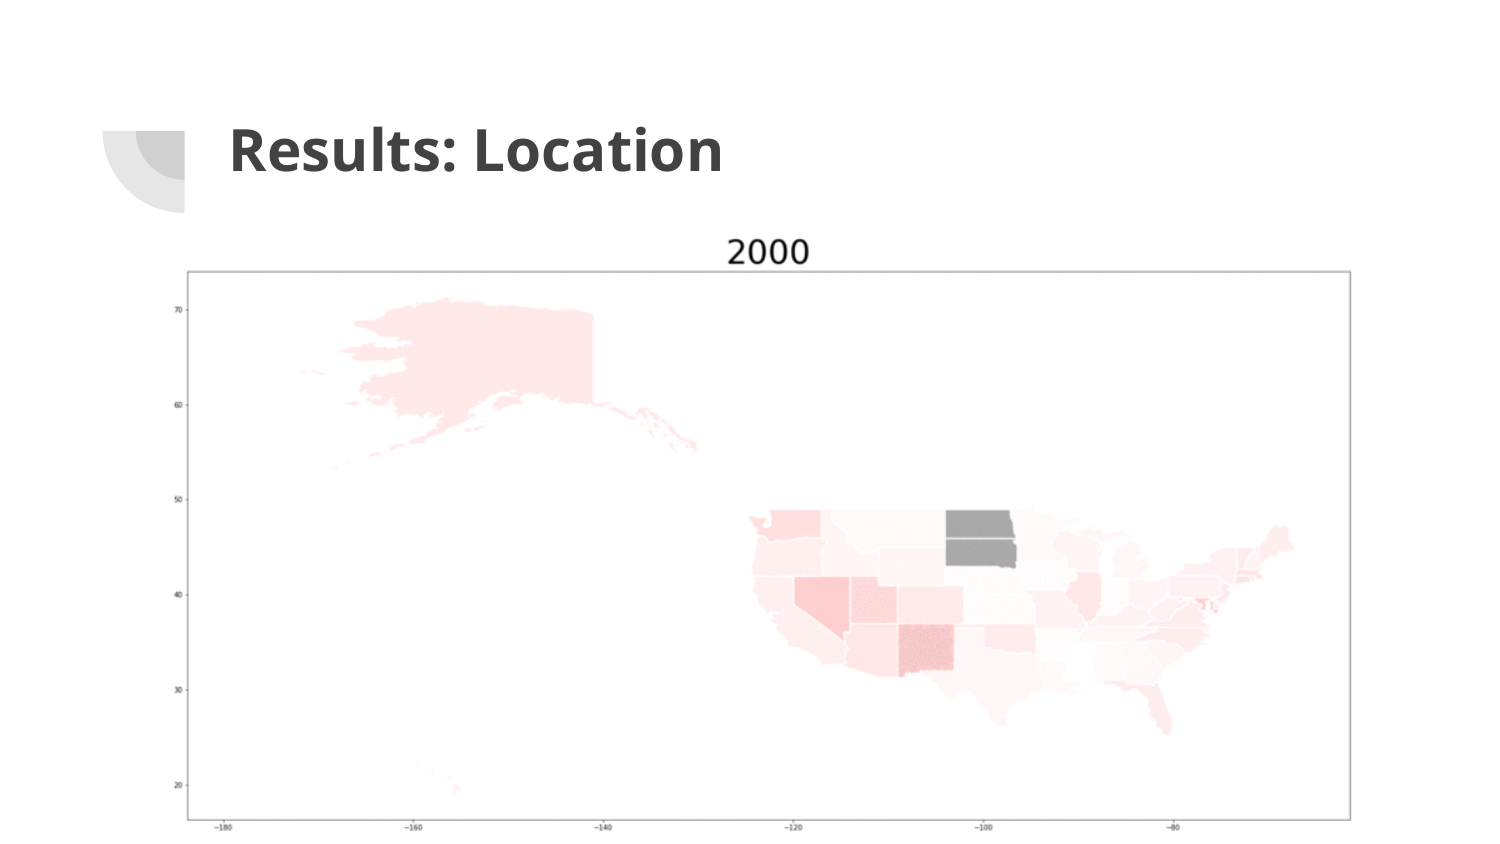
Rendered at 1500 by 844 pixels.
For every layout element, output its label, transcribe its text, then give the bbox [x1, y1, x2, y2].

picture [0, 229, 1500, 844]
title Results: Location [213, 98, 1368, 228]
